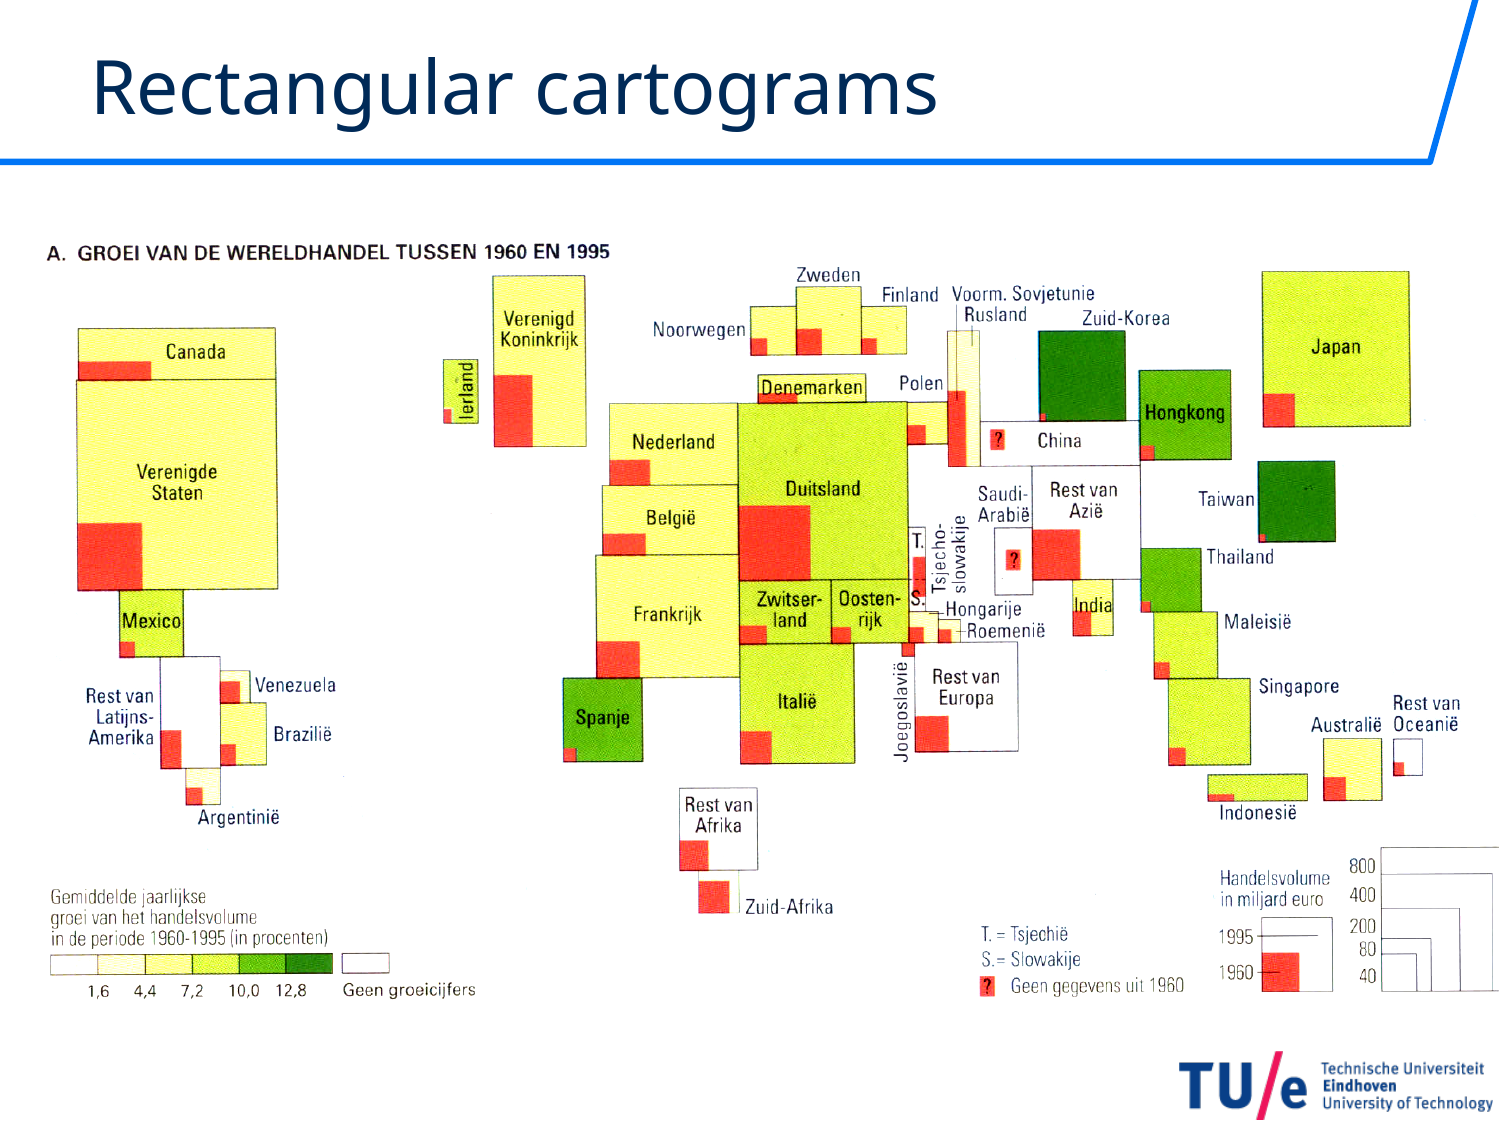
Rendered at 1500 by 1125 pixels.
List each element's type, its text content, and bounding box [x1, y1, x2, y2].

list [43, 225, 1500, 1000]
picture [1179, 1051, 1493, 1120]
title Rectangular cartograms [74, 30, 1468, 138]
